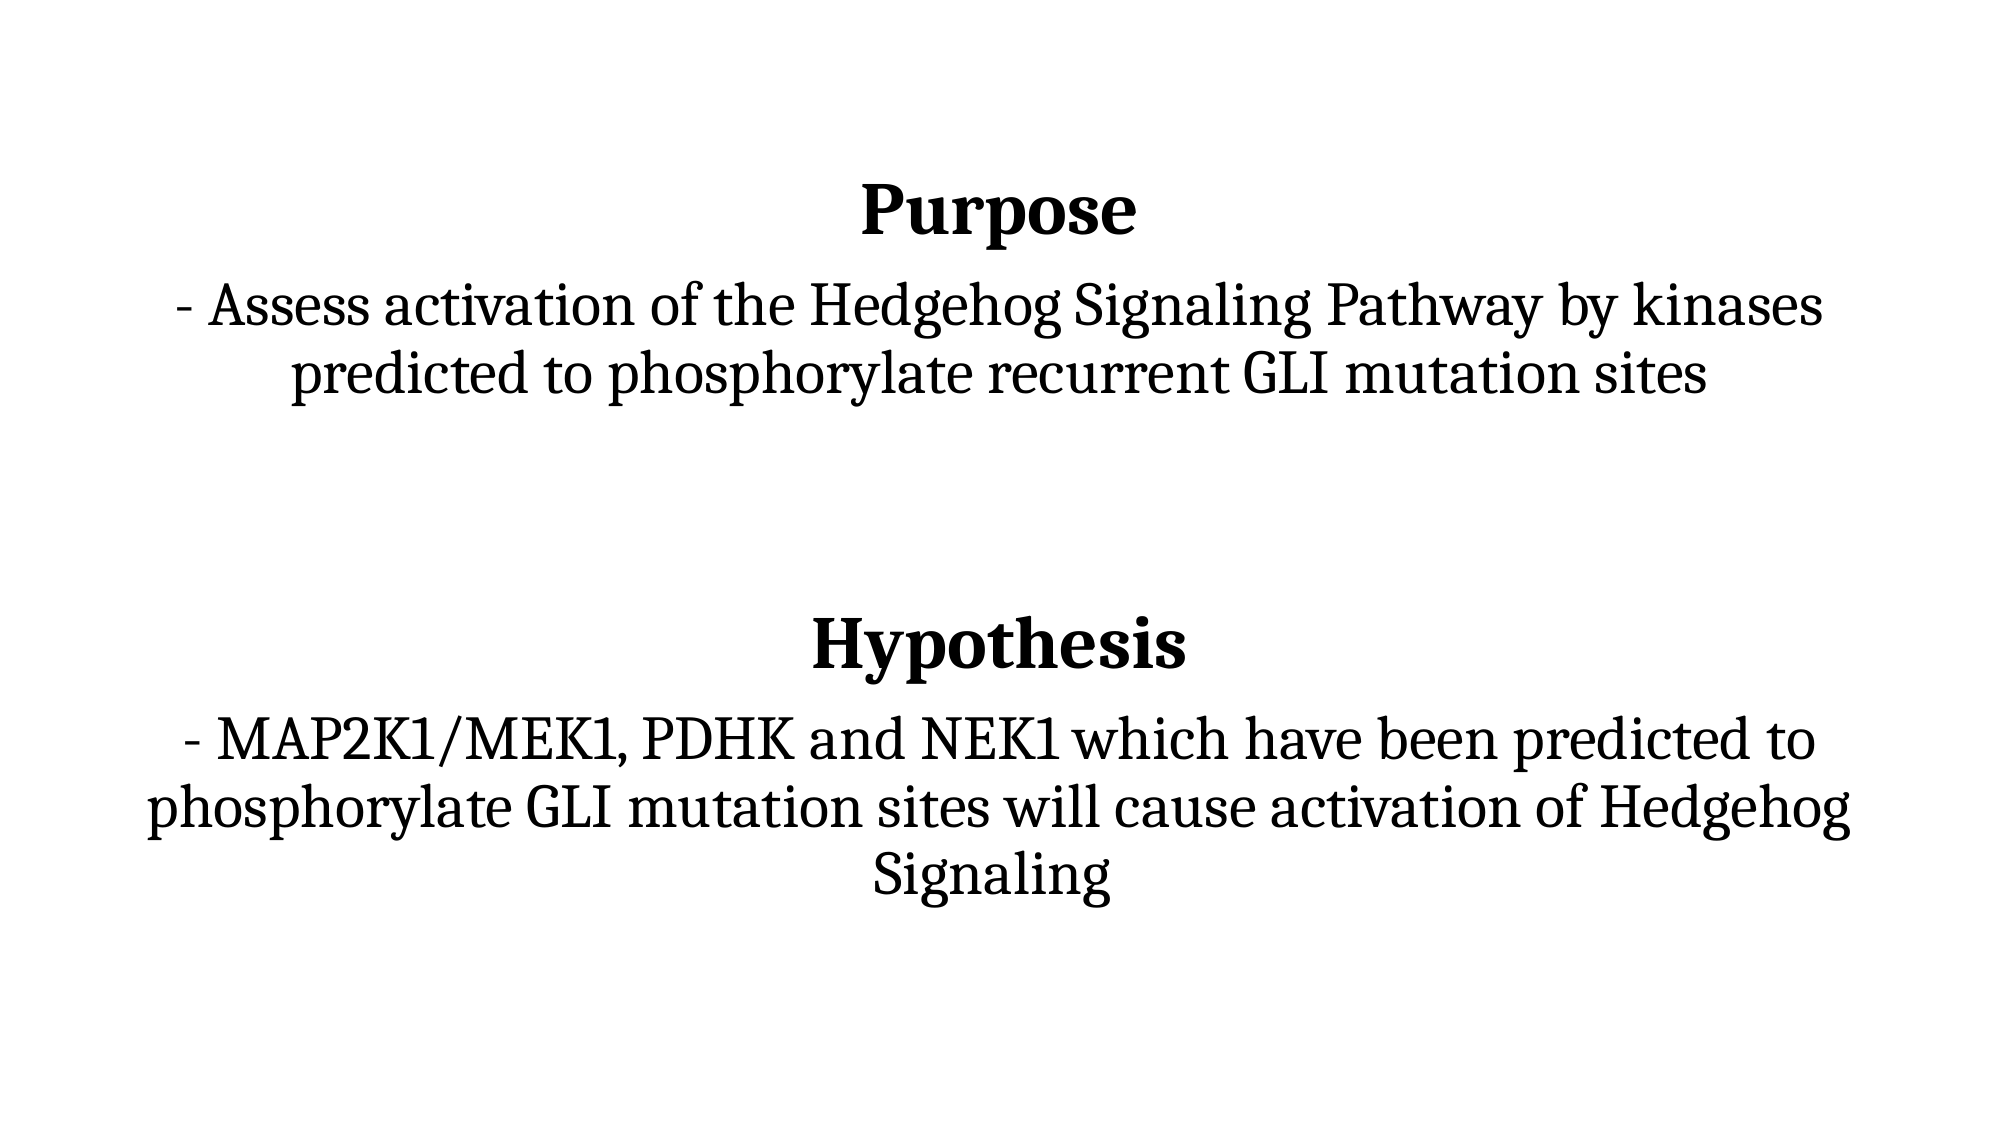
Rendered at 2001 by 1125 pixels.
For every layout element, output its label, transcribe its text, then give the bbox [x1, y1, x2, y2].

list Purpose - Assess activation of the Hedgehog Signaling Pathway by kinases predicted to phosphorylate recurrent GLI mutation sites Hypothesis - MAP2K1/MEK1, PDHK and NEK1 which have been predicted to phosphorylate GLI mutation sites will cause activation of Hedgehog Signaling [102, 162, 1898, 963]
